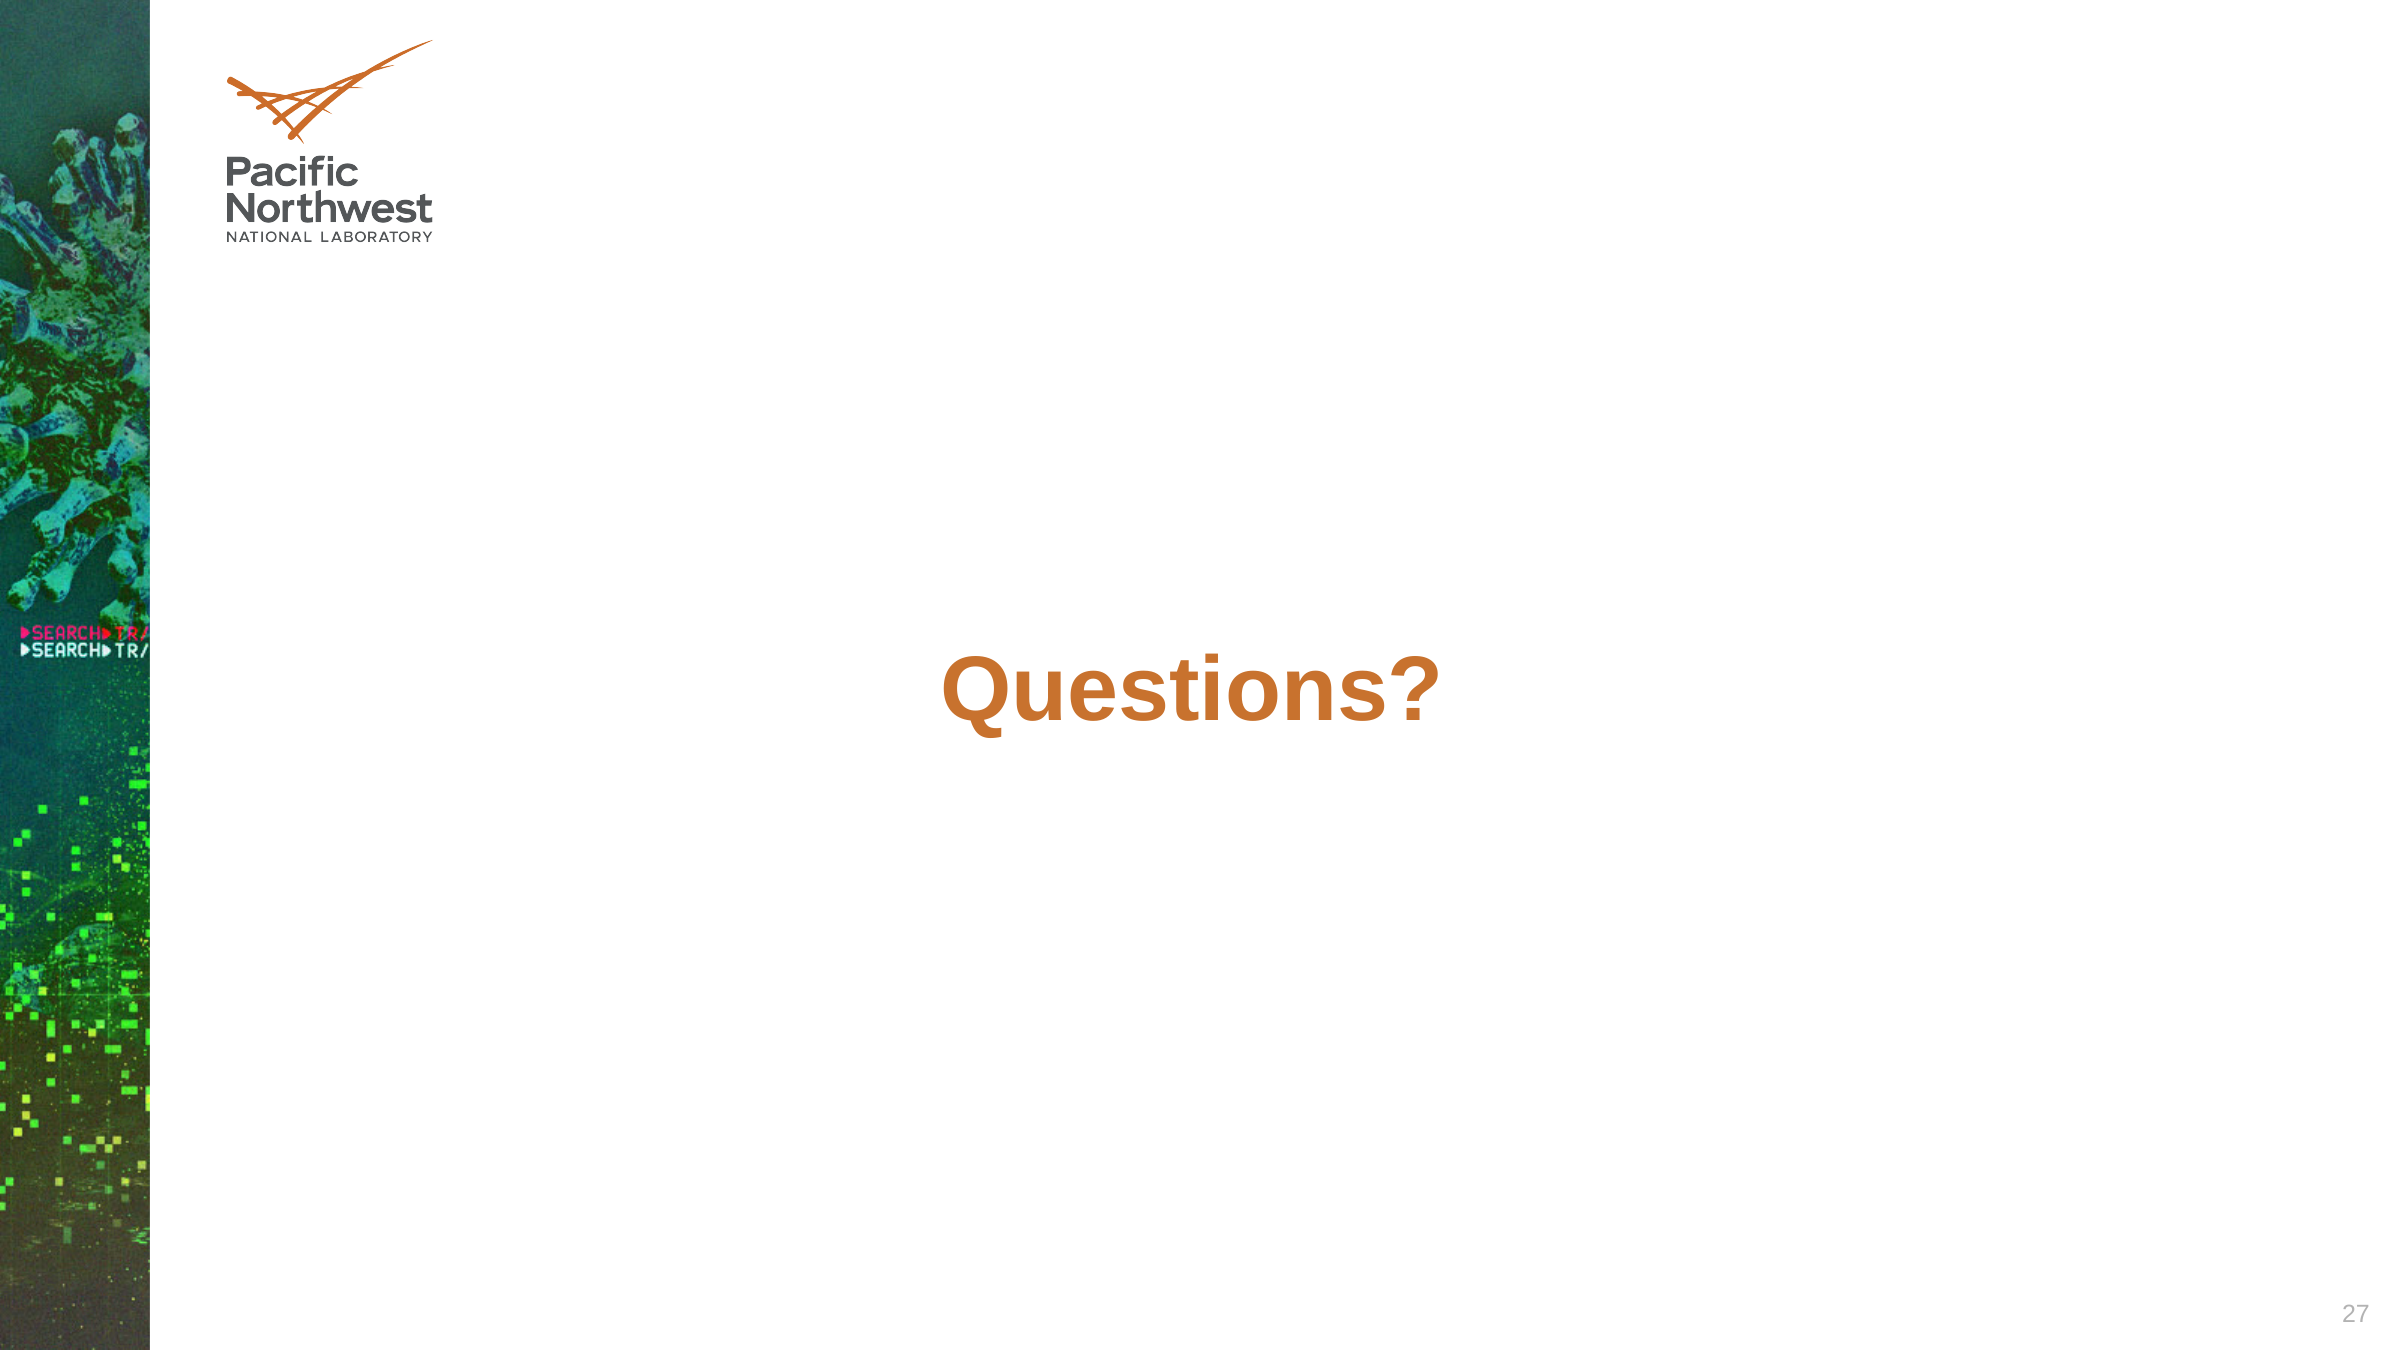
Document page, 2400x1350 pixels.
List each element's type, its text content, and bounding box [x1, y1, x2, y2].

picture [225, 38, 435, 244]
picture [0, 0, 149, 1350]
slide_number 27 [2295, 1275, 2370, 1350]
title Questions? [837, 532, 1563, 748]
